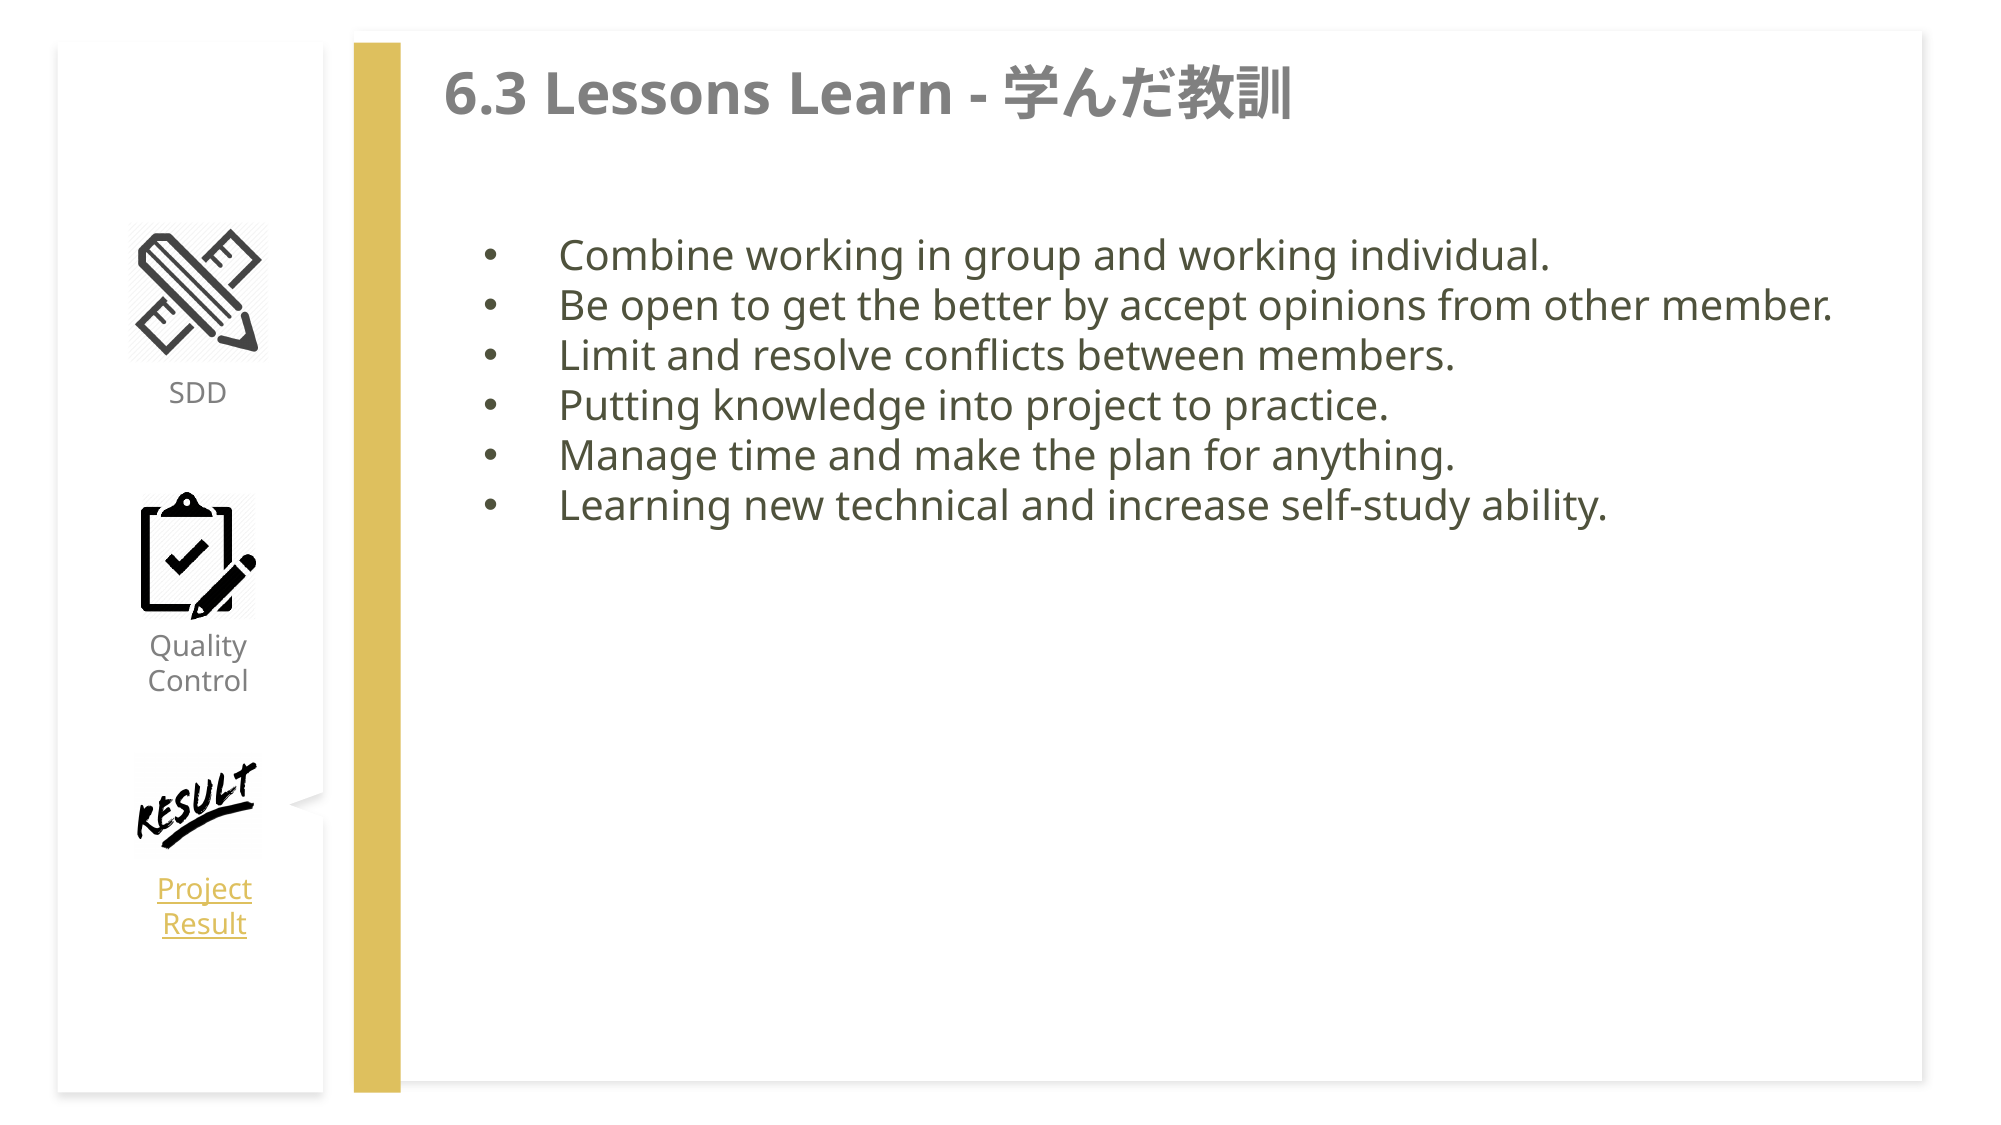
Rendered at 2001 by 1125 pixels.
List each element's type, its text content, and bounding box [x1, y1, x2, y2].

text_box [56, 41, 325, 1094]
picture [141, 492, 256, 620]
text_box 6.3 Lessons Learn -学んだ教訓 [430, 49, 1911, 134]
text_box [353, 30, 1923, 1082]
text_box Project Result [106, 863, 303, 948]
text_box [353, 42, 402, 1094]
text_box Combine working in group and working individual. Be open to get the better by accept opinions from other member. Limit and resolve conflicts between members. Putting knowledge into project to practice. Manage time and make the plan for anything. Learning new technical and increase self-study ability. [468, 221, 1911, 537]
text_box SDD [99, 366, 297, 417]
picture [127, 221, 269, 363]
picture [134, 752, 262, 859]
text_box Quality Control [93, 619, 303, 705]
